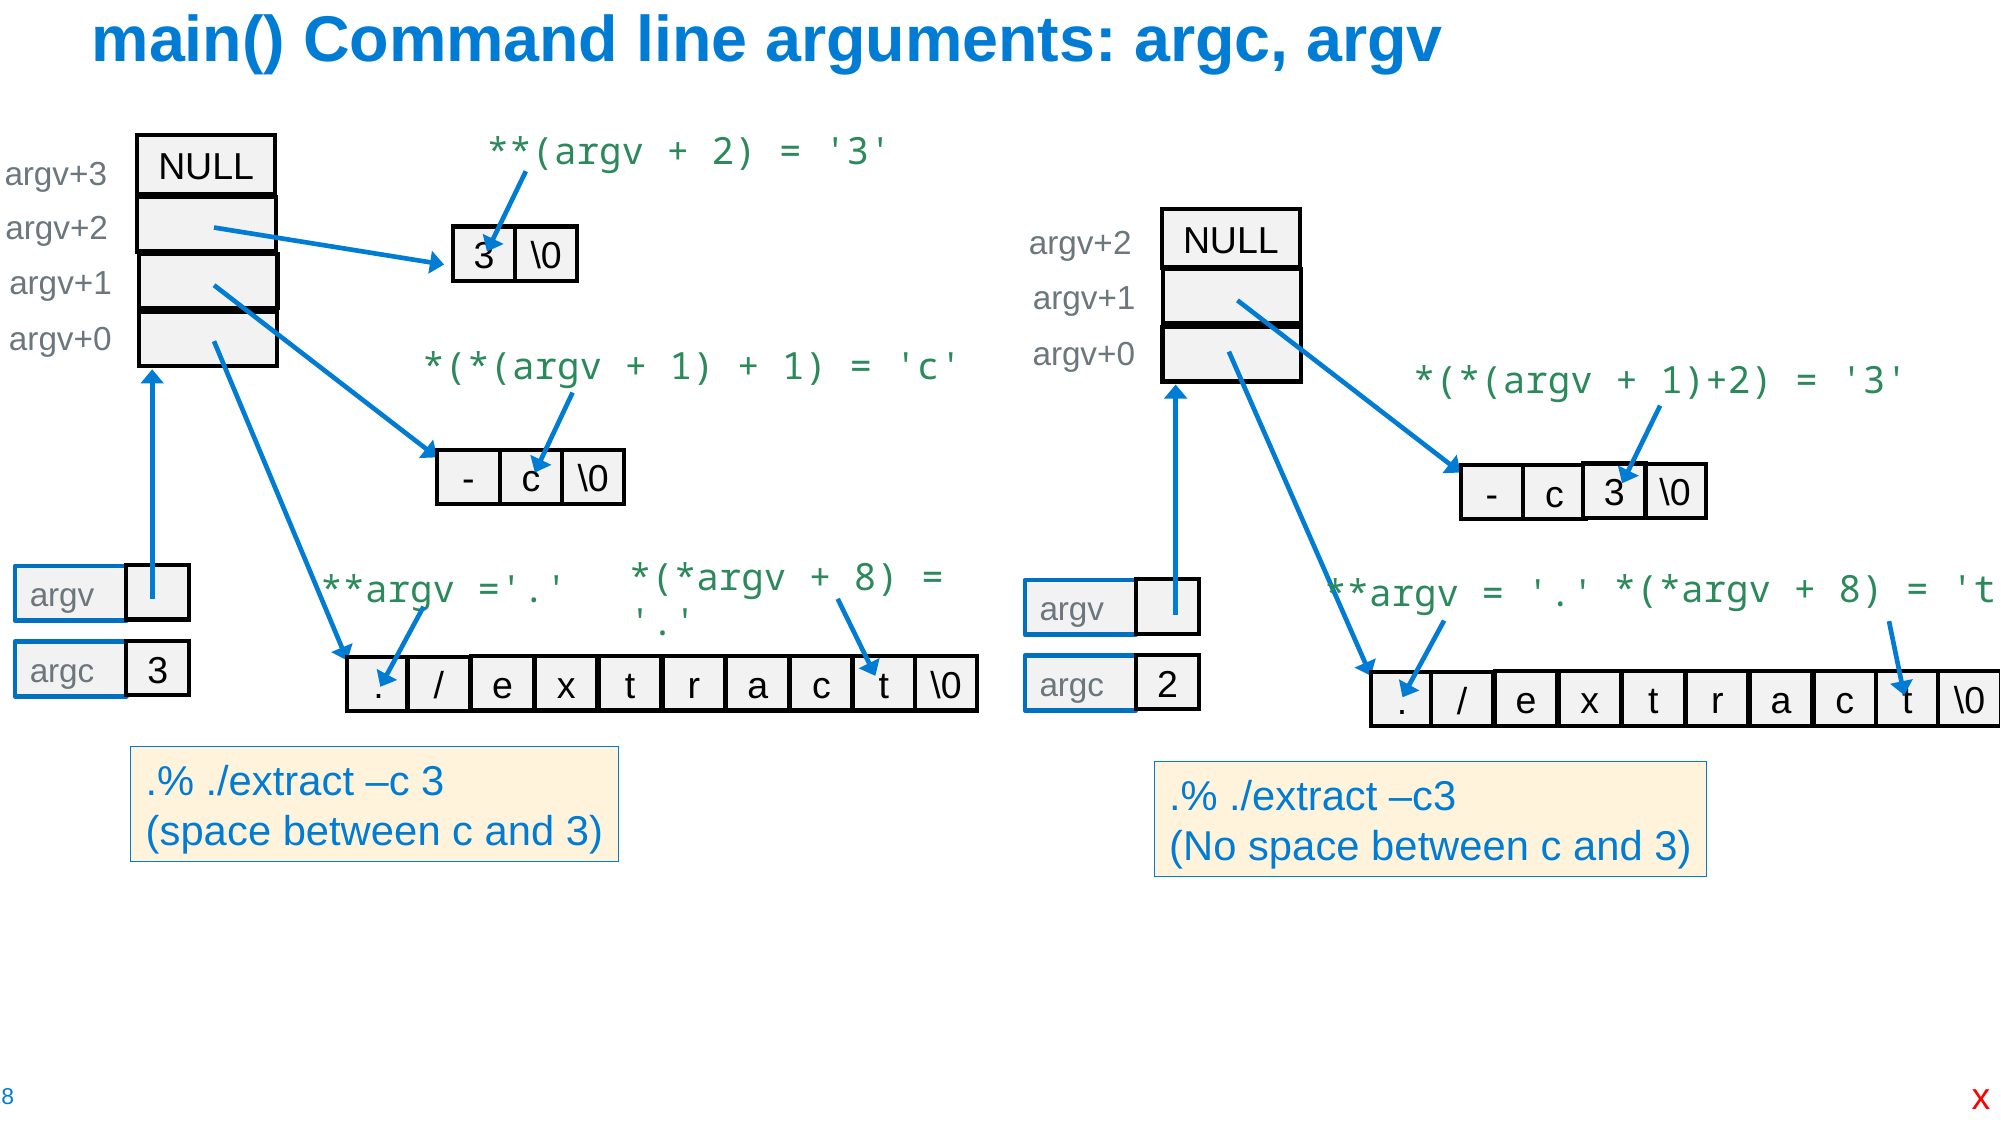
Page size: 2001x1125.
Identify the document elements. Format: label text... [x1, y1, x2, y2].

text_box argv+2 [0, 198, 138, 254]
text_box [138, 253, 279, 309]
text_box \0 [914, 687, 978, 712]
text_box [314, 545, 1021, 687]
text_box [1161, 326, 1237, 383]
text_box NULL [136, 134, 276, 195]
text_box argc [1024, 655, 1137, 711]
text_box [486, 119, 892, 252]
title main() Command line arguments: argc, argv [76, 13, 1905, 84]
text_box \0 [1646, 484, 1707, 519]
text_box argv+2 [1014, 213, 1161, 269]
text_box - [436, 473, 499, 505]
text_box . [346, 687, 406, 712]
text_box argv [15, 565, 127, 621]
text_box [1416, 348, 1904, 484]
text_box c [1812, 698, 1875, 727]
text_box .% ./extract –c 3 (space between c and 3) [130, 746, 619, 862]
text_box argv [1024, 580, 1135, 635]
text_box . [1370, 698, 1430, 727]
text_box 3 [452, 225, 514, 282]
text_box r [1685, 698, 1749, 727]
text_box / [406, 687, 470, 712]
text_box t [598, 687, 662, 712]
text_box - [1460, 484, 1522, 520]
text_box x [1956, 1064, 2000, 1125]
text_box e [1494, 698, 1557, 727]
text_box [1319, 557, 2000, 698]
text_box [213, 458, 348, 661]
text_box x [534, 687, 598, 712]
text_box a [725, 687, 789, 712]
text_box a [1749, 698, 1812, 727]
text_box e [470, 687, 534, 712]
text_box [427, 334, 957, 473]
text_box t [1875, 698, 1937, 727]
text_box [213, 227, 444, 265]
text_box [125, 564, 190, 620]
text_box argv+3 [0, 144, 137, 200]
text_box c [499, 473, 561, 505]
text_box / [1430, 698, 1494, 727]
text_box c [1522, 484, 1587, 520]
text_box \0 [514, 252, 578, 282]
text_box argv+0 [1017, 324, 1165, 380]
text_box c [789, 687, 852, 712]
text_box \0 [1937, 698, 2000, 727]
text_box [1162, 268, 1302, 324]
text_box [1135, 578, 1200, 635]
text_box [1237, 300, 1461, 473]
text_box [138, 311, 213, 367]
text_box 3 [125, 640, 190, 696]
text_box t [852, 687, 914, 712]
text_box [137, 196, 277, 252]
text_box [1228, 351, 1371, 676]
text_box NULL [1161, 208, 1301, 268]
text_box argv+0 [0, 309, 141, 365]
text_box argv+1 [1018, 268, 1162, 324]
text_box argc [15, 641, 127, 697]
text_box t [1621, 698, 1685, 727]
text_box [213, 285, 438, 458]
text_box argv+1 [0, 254, 138, 309]
text_box .% ./extract –c3 (No space between c and 3) [1154, 761, 1707, 877]
text_box r [662, 687, 725, 712]
text_box x [1557, 698, 1621, 727]
text_box \0 [561, 473, 625, 505]
text_box 2 [1135, 654, 1200, 710]
text_box 3 [1582, 484, 1646, 519]
